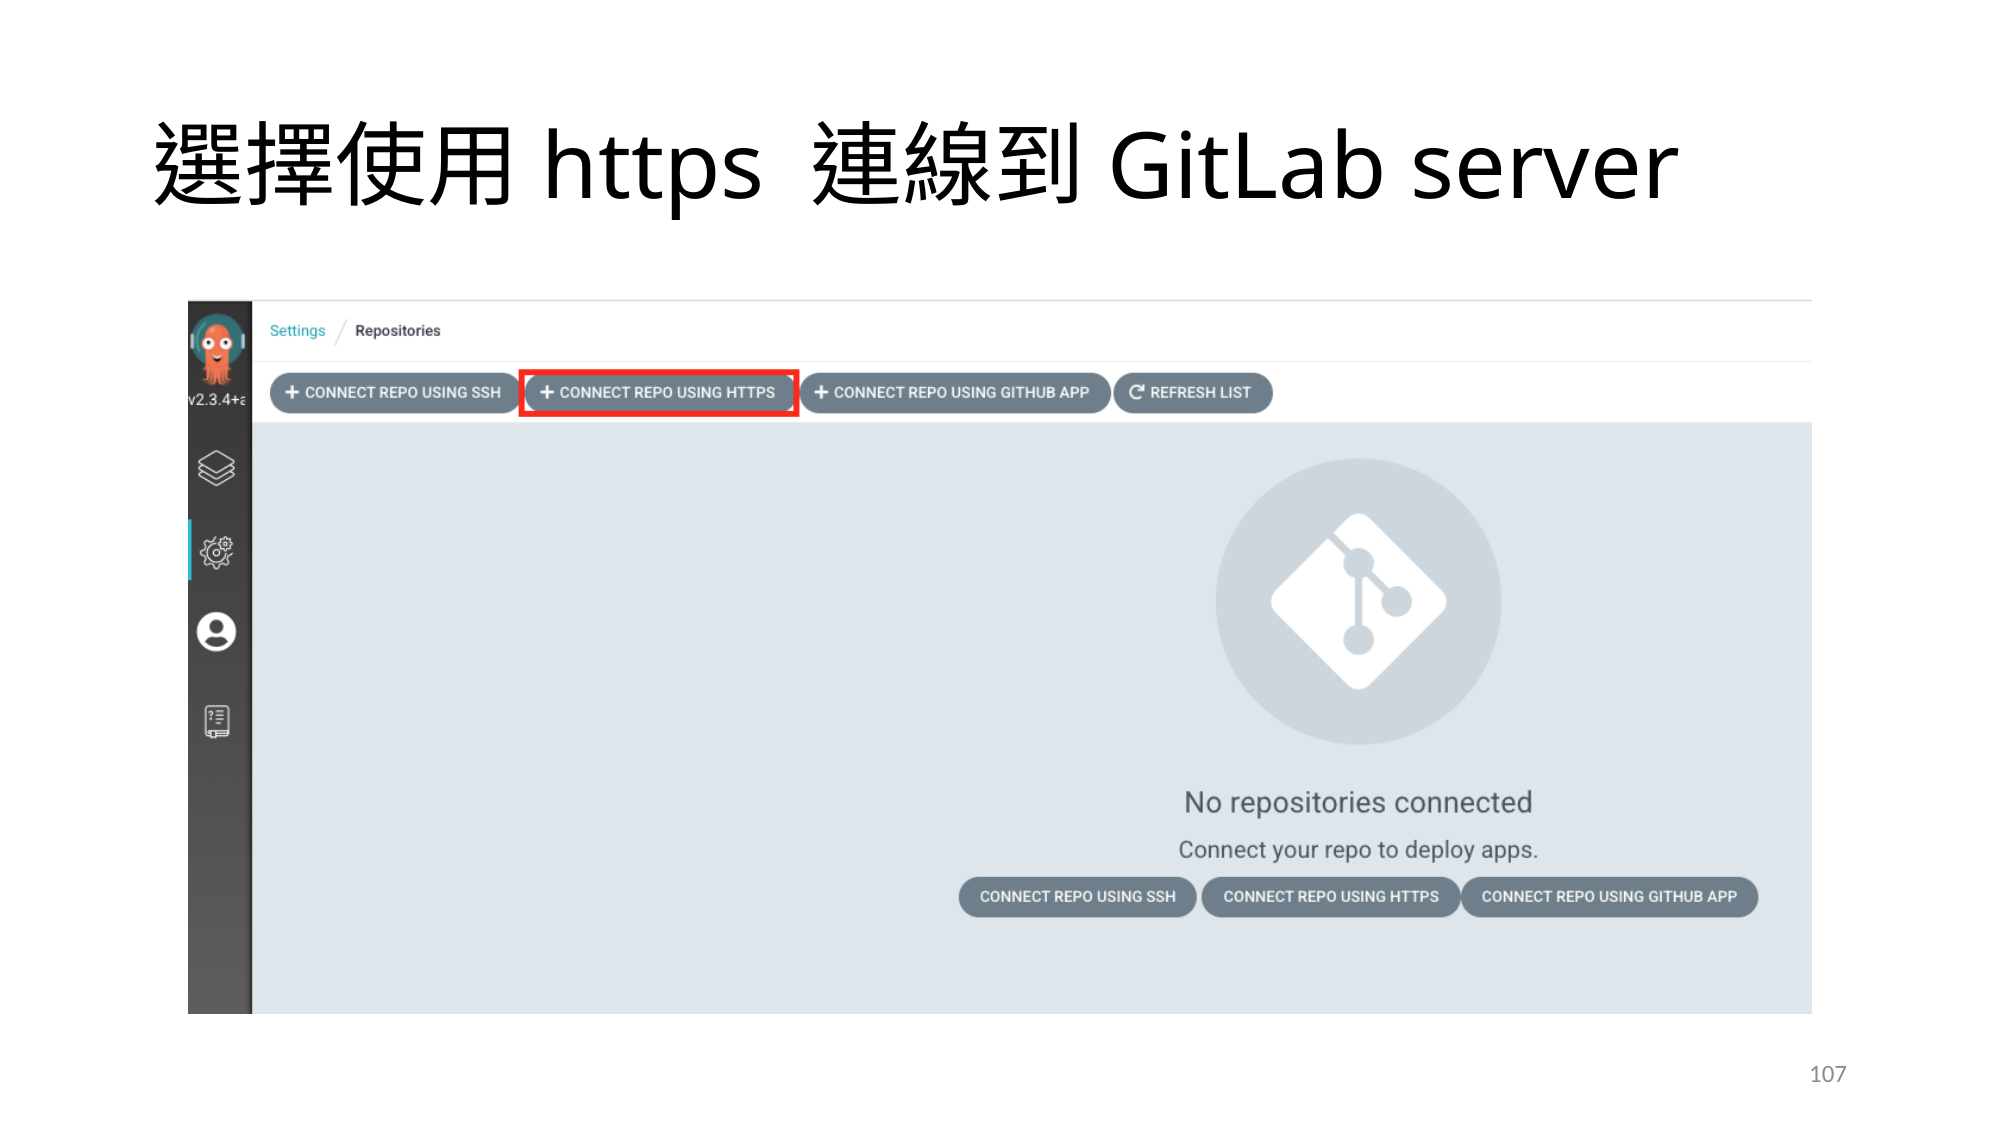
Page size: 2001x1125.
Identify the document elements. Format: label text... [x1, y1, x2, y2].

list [187, 299, 1812, 1014]
slide_number 107 [1412, 1042, 1863, 1103]
title 選擇使用https 連線到GitLab server [137, 59, 1863, 278]
